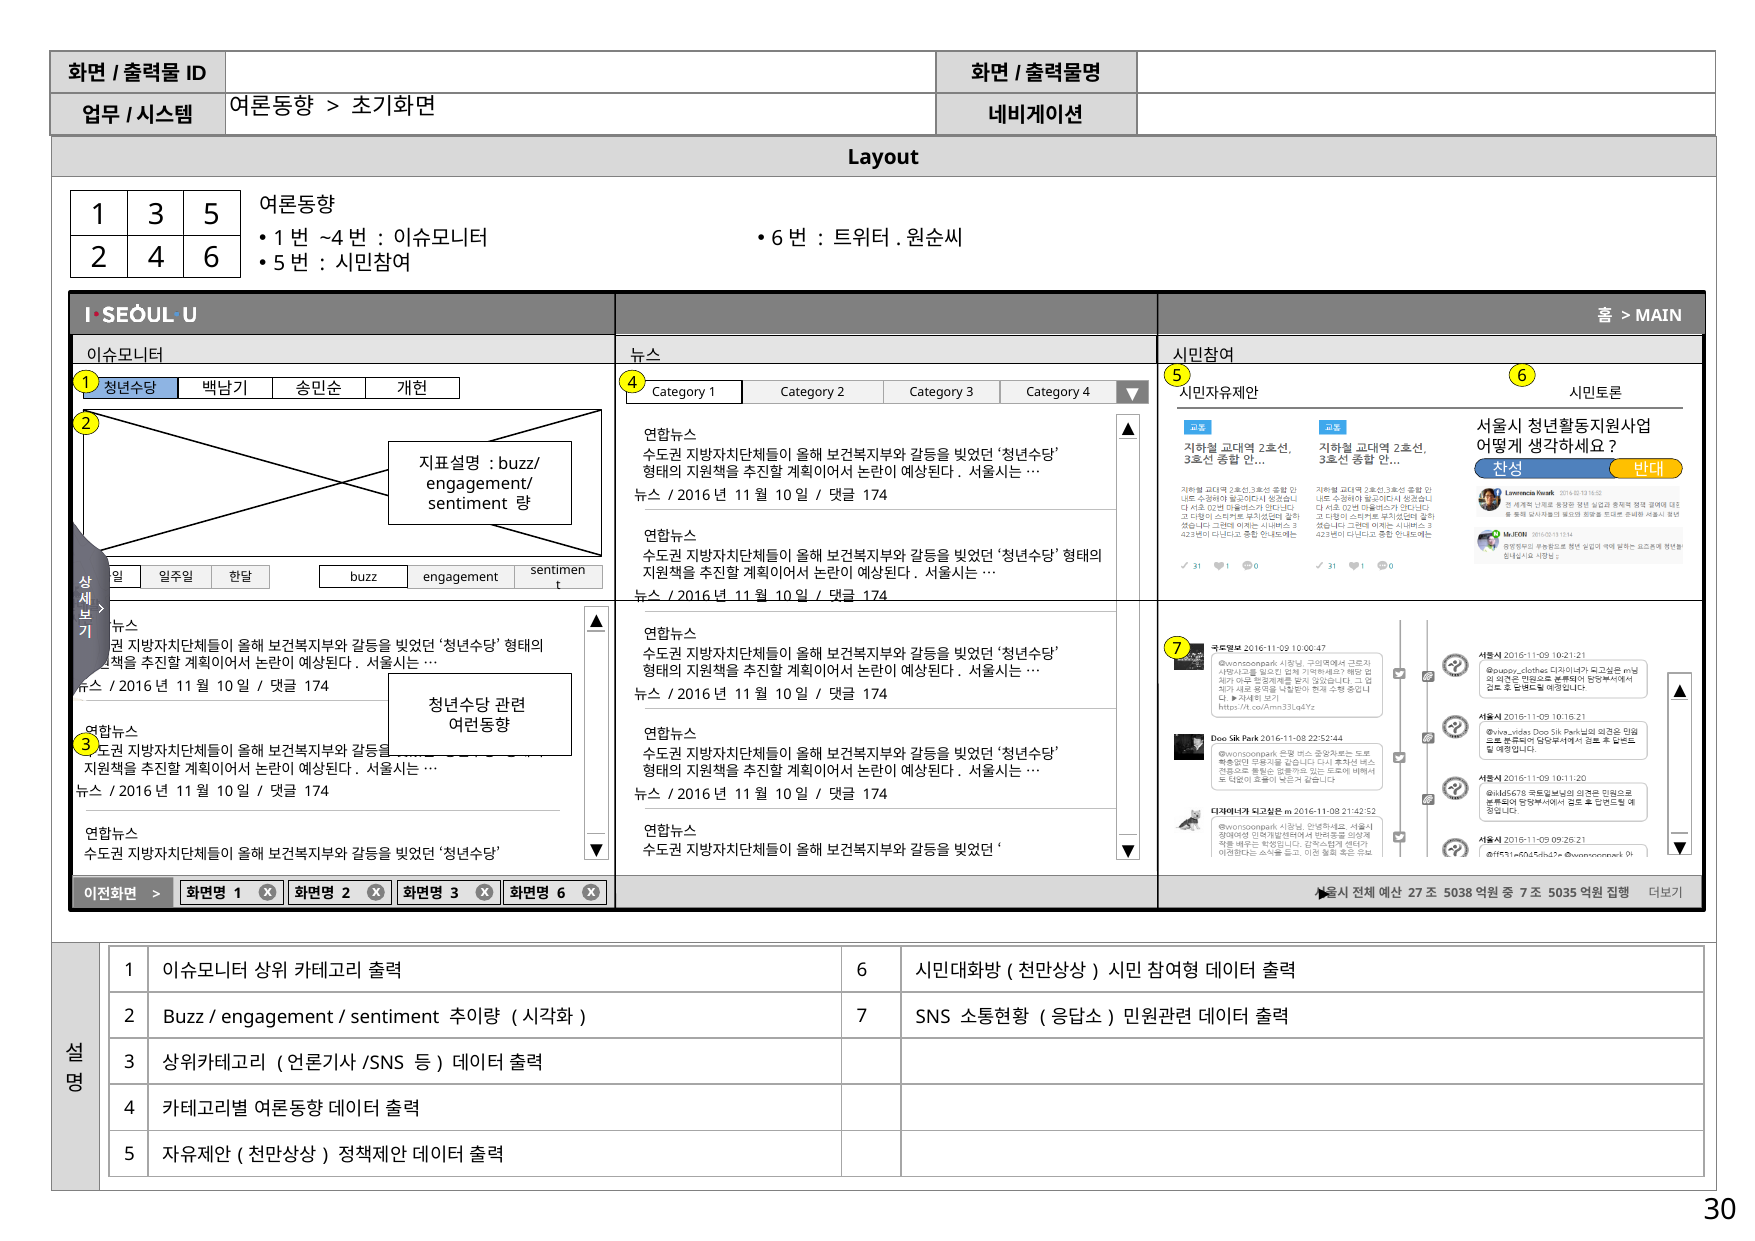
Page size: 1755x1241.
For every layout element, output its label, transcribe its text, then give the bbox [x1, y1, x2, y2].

table_cell [902, 1085, 1703, 1130]
picture [1475, 486, 1680, 517]
table_cell [902, 1131, 1703, 1176]
text_box 3 [126, 188, 181, 233]
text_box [1158, 291, 1705, 600]
table_cell 상위카테고리 (언론기사/SNS 등) 데이터 출력 [149, 1039, 841, 1083]
picture [72, 494, 127, 711]
table_header 6 [842, 947, 900, 991]
text_box 1번 ~4번 : 이슈모니터 5번 : 시민참여 [244, 224, 748, 282]
table_cell 4 [110, 1085, 147, 1130]
table_cell 5 [110, 1131, 147, 1176]
table_cell 3 [110, 1039, 147, 1083]
text_box 여론동향 [244, 183, 1704, 224]
table_header 이슈모니터 상위 카테고리 출력 [149, 947, 841, 991]
table_header 시민대화방(천만상상) 시민 참여형 데이터 출력 [902, 947, 1703, 991]
table_cell [842, 1085, 900, 1130]
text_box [619, 612, 1154, 911]
table_cell SNS 소통현황 (응답소) 민원관련 데이터 출력 [902, 993, 1703, 1037]
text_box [68, 612, 611, 911]
text_box 1 [68, 188, 126, 233]
text_box 2 [68, 233, 126, 280]
table_cell [842, 1131, 900, 1176]
table_cell Buzz / engagement / sentiment 추이량 (시각화) [149, 993, 841, 1037]
text_box 4 [126, 233, 181, 280]
table_cell [902, 1039, 1703, 1083]
picture [1474, 527, 1683, 564]
table_cell 자유제안(천만상상) 정책제안 데이터 출력 [149, 1131, 841, 1176]
table_header 1 [110, 947, 147, 991]
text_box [68, 291, 614, 600]
text_box 5 [181, 188, 242, 233]
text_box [616, 291, 1157, 600]
text_box 6 [181, 233, 242, 280]
table_cell 7 [842, 993, 900, 1037]
table_cell 카테고리별 여론동향 데이터 출력 [149, 1085, 841, 1130]
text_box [1161, 612, 1705, 911]
table_cell [842, 1039, 900, 1083]
table_cell 2 [110, 993, 147, 1037]
text_box 6번 : 트위터.원순씨 [742, 224, 1492, 257]
text_box 여론동향 > 초기화면 [214, 84, 452, 127]
